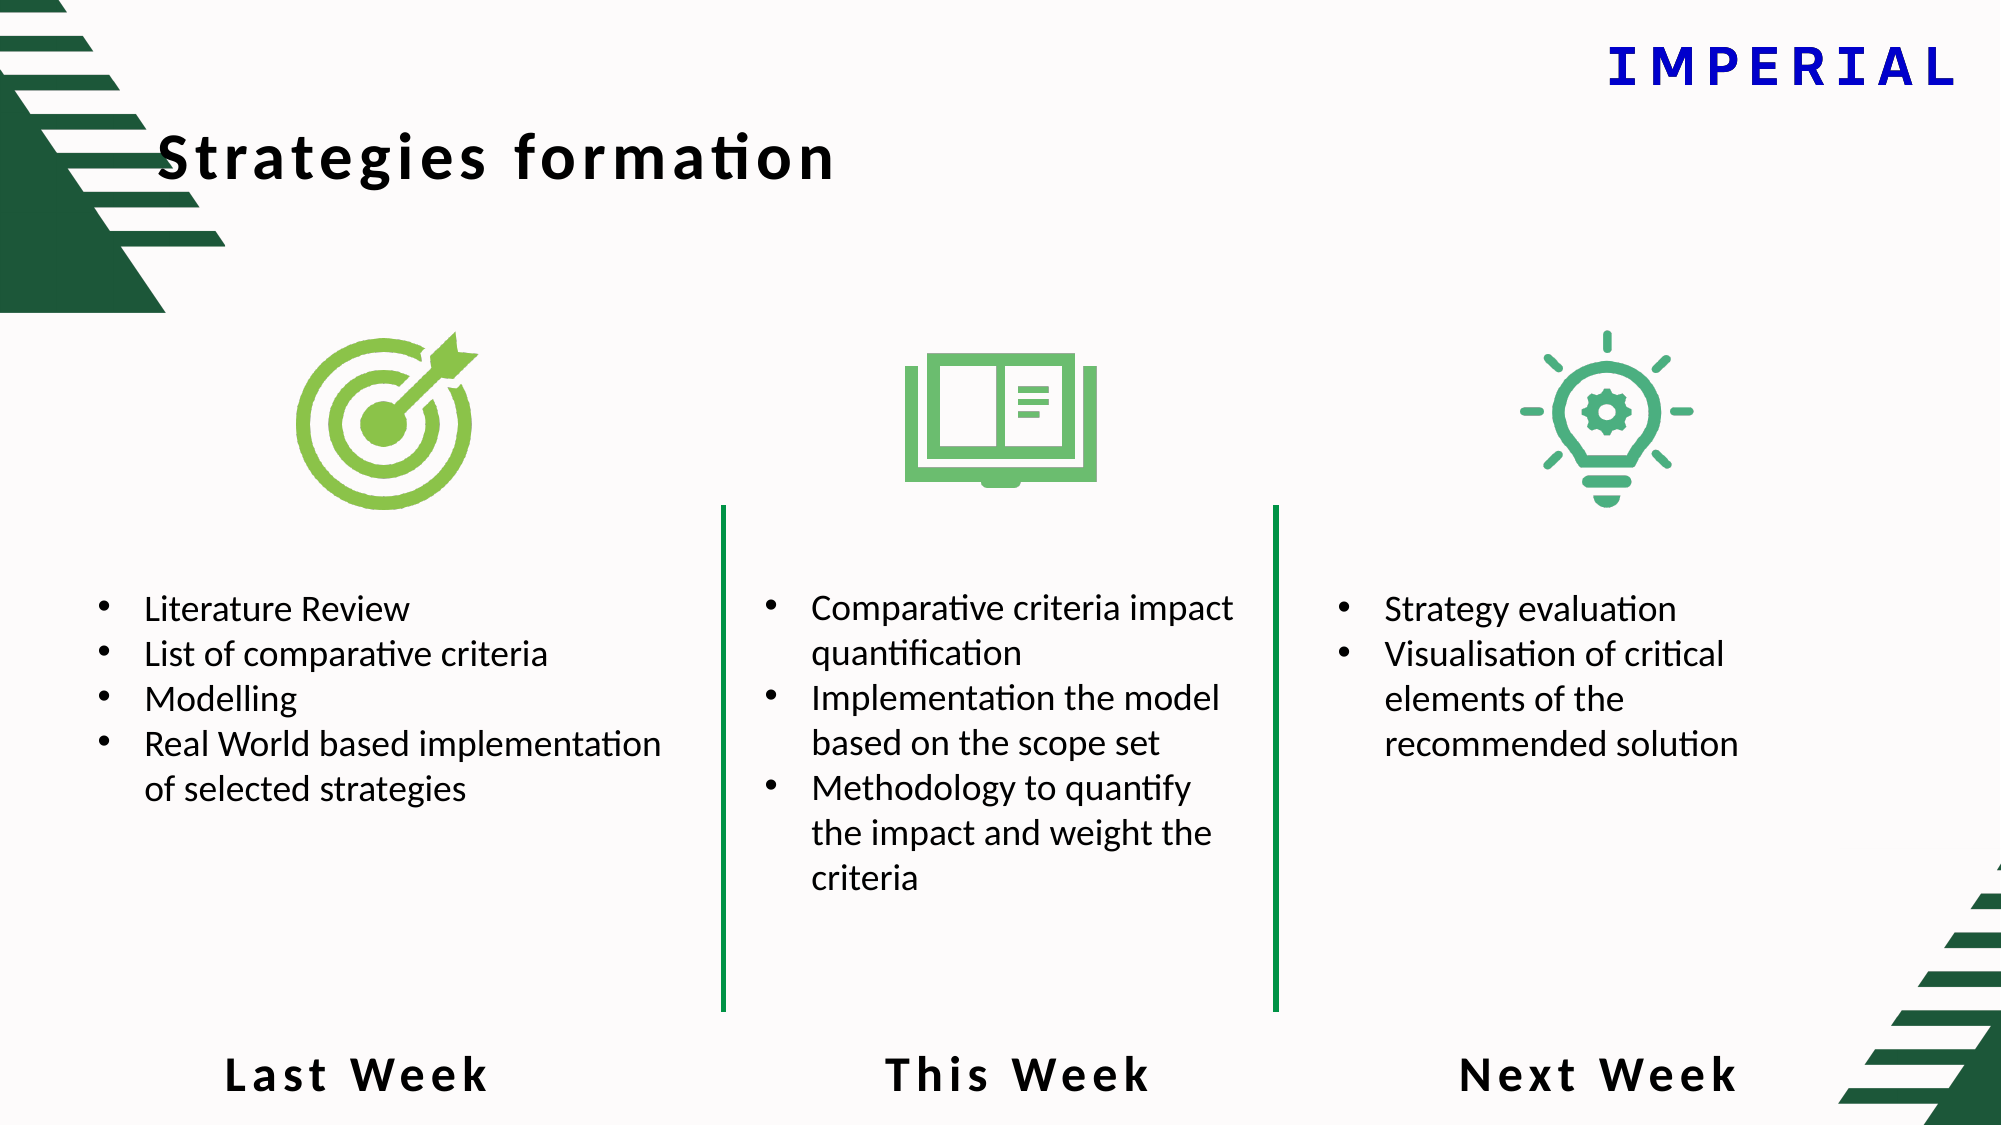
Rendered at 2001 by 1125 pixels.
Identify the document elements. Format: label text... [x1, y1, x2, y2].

text_box Strategies formation [82, 82, 1342, 304]
text_box [1785, 848, 2000, 1125]
picture [1591, 28, 1972, 105]
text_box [1273, 497, 1279, 1013]
text_box This Week [810, 991, 1189, 1125]
picture [896, 320, 1105, 519]
text_box Strategy evaluation Visualisation of critical elements of the recommended solution [1322, 576, 1824, 772]
text_box Comparative criteria impact quantification Implementation the model based on the scope set Methodology to quantify the impact and weight the criteria [749, 575, 1251, 905]
picture [276, 312, 498, 529]
text_box Literature Review List of comparative criteria Modelling Real World based implementation of selected strategies [82, 576, 690, 906]
text_box Next Week [1383, 991, 1763, 1125]
text_box Last Week [149, 991, 529, 1125]
picture [1504, 321, 1713, 519]
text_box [721, 497, 727, 1013]
text_box [0, 0, 226, 313]
